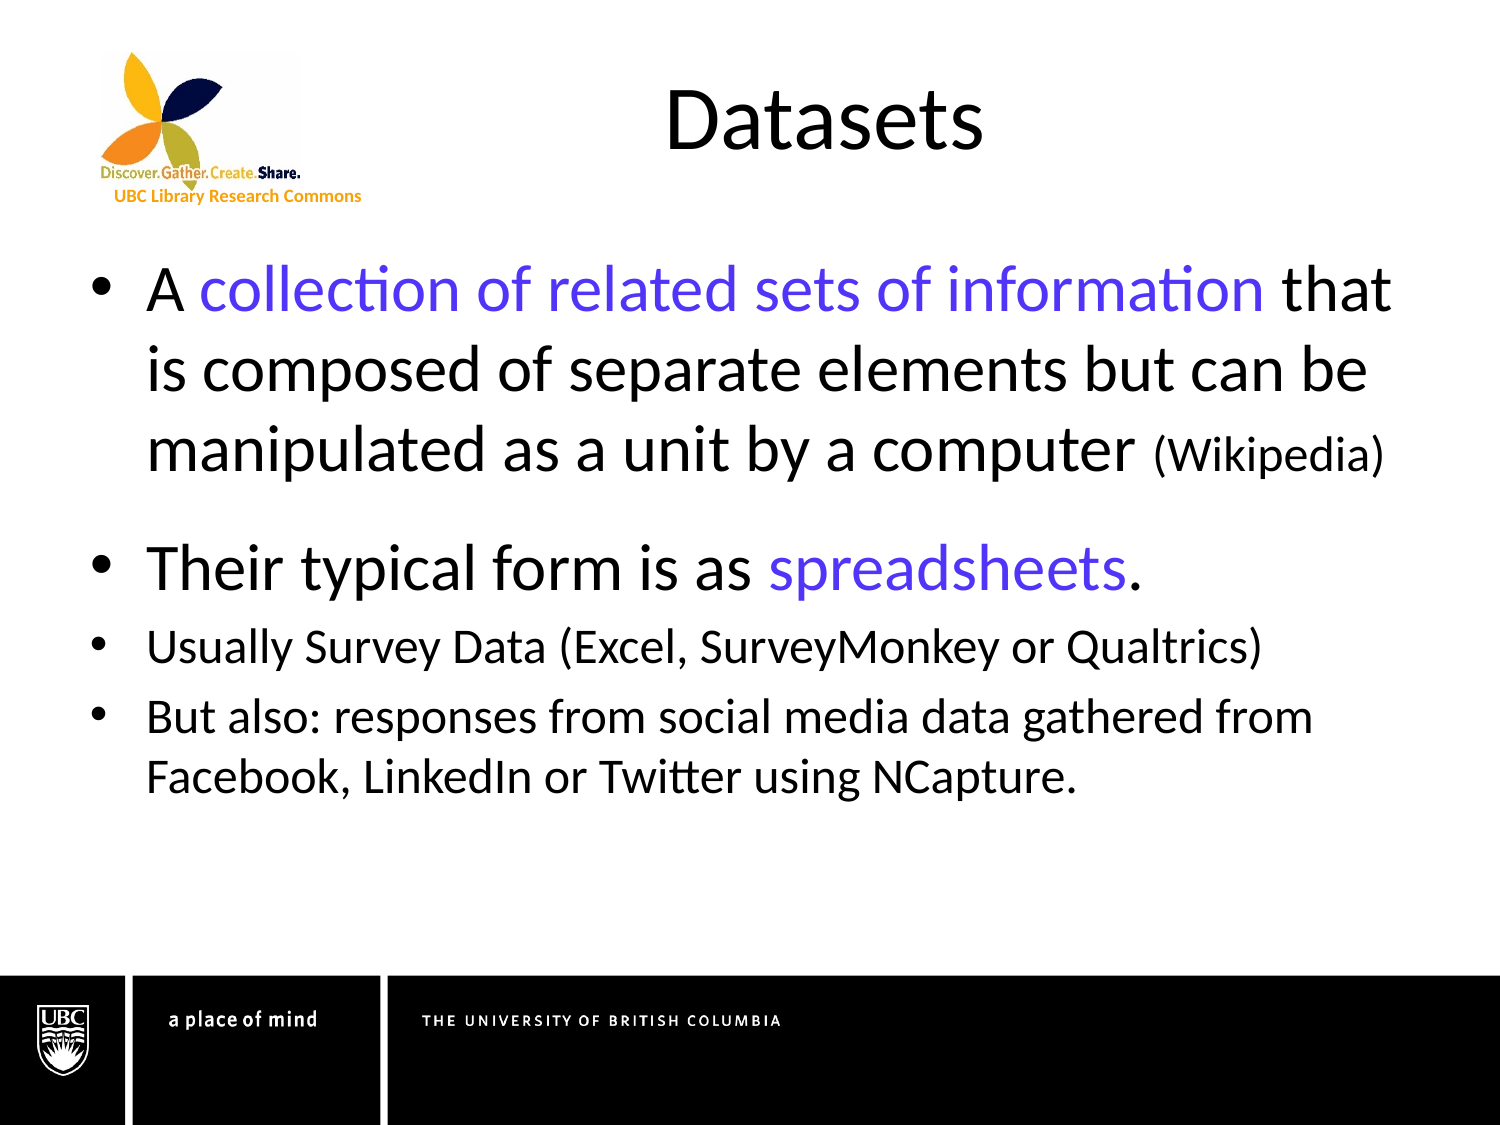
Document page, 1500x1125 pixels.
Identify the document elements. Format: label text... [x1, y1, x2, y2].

picture [422, 1015, 780, 1026]
picture [169, 1010, 316, 1030]
list A collection of related sets of information that is composed of separate elements but can be manipulated as a unit by a computer (Wikipedia) Their typical form is as spreadsheets. Usually Survey Data (Excel, SurveyMonkey or Qualtrics) But also: responses from social media data gathered from Facebook, LinkedIn or Twitter using NCapture. [75, 237, 1425, 981]
title Datasets [150, 50, 1500, 238]
picture [37, 1005, 89, 1076]
picture [101, 52, 150, 191]
